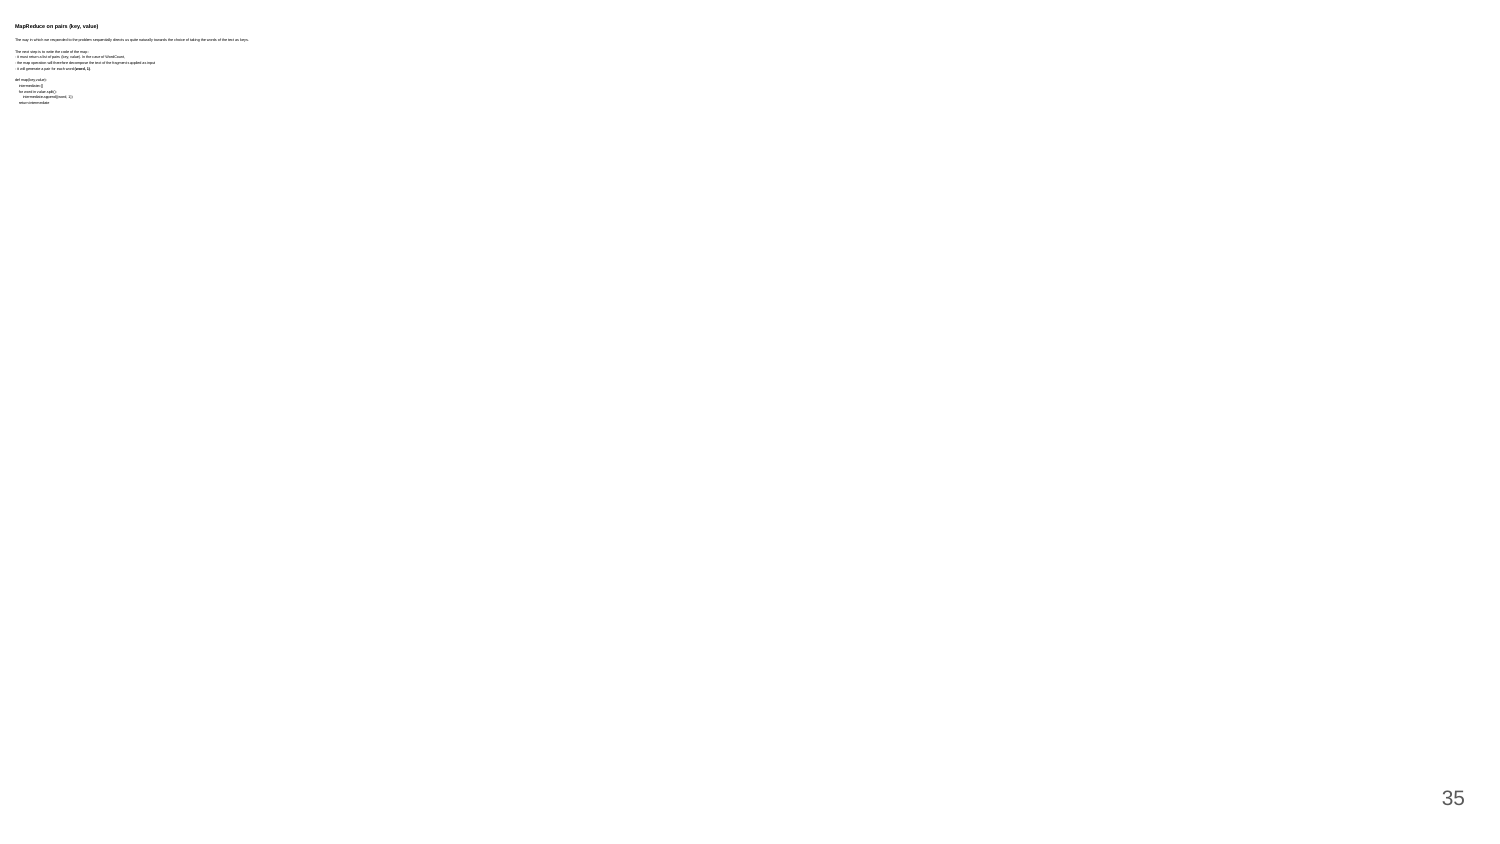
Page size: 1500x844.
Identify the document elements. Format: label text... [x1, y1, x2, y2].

title MapReduce on pairs (key, value) The way in which we responded to the problem sequentially directs us quite naturally towards the choice of taking the words of the text as keys. The next step is to write the code of the map : - it must return a list of pairs (key, value). In the case of WordCount, - the map operation will therefore decompose the text of the fragment supplied as input - it will generate a pair for each word (word, 1). def map(key,value): intermediate=[] for word in value.split(): intermediate.append((word, 1)) return intermediate [0, 0, 1485, 181]
slide_number ‹#› [1389, 764, 1480, 830]
